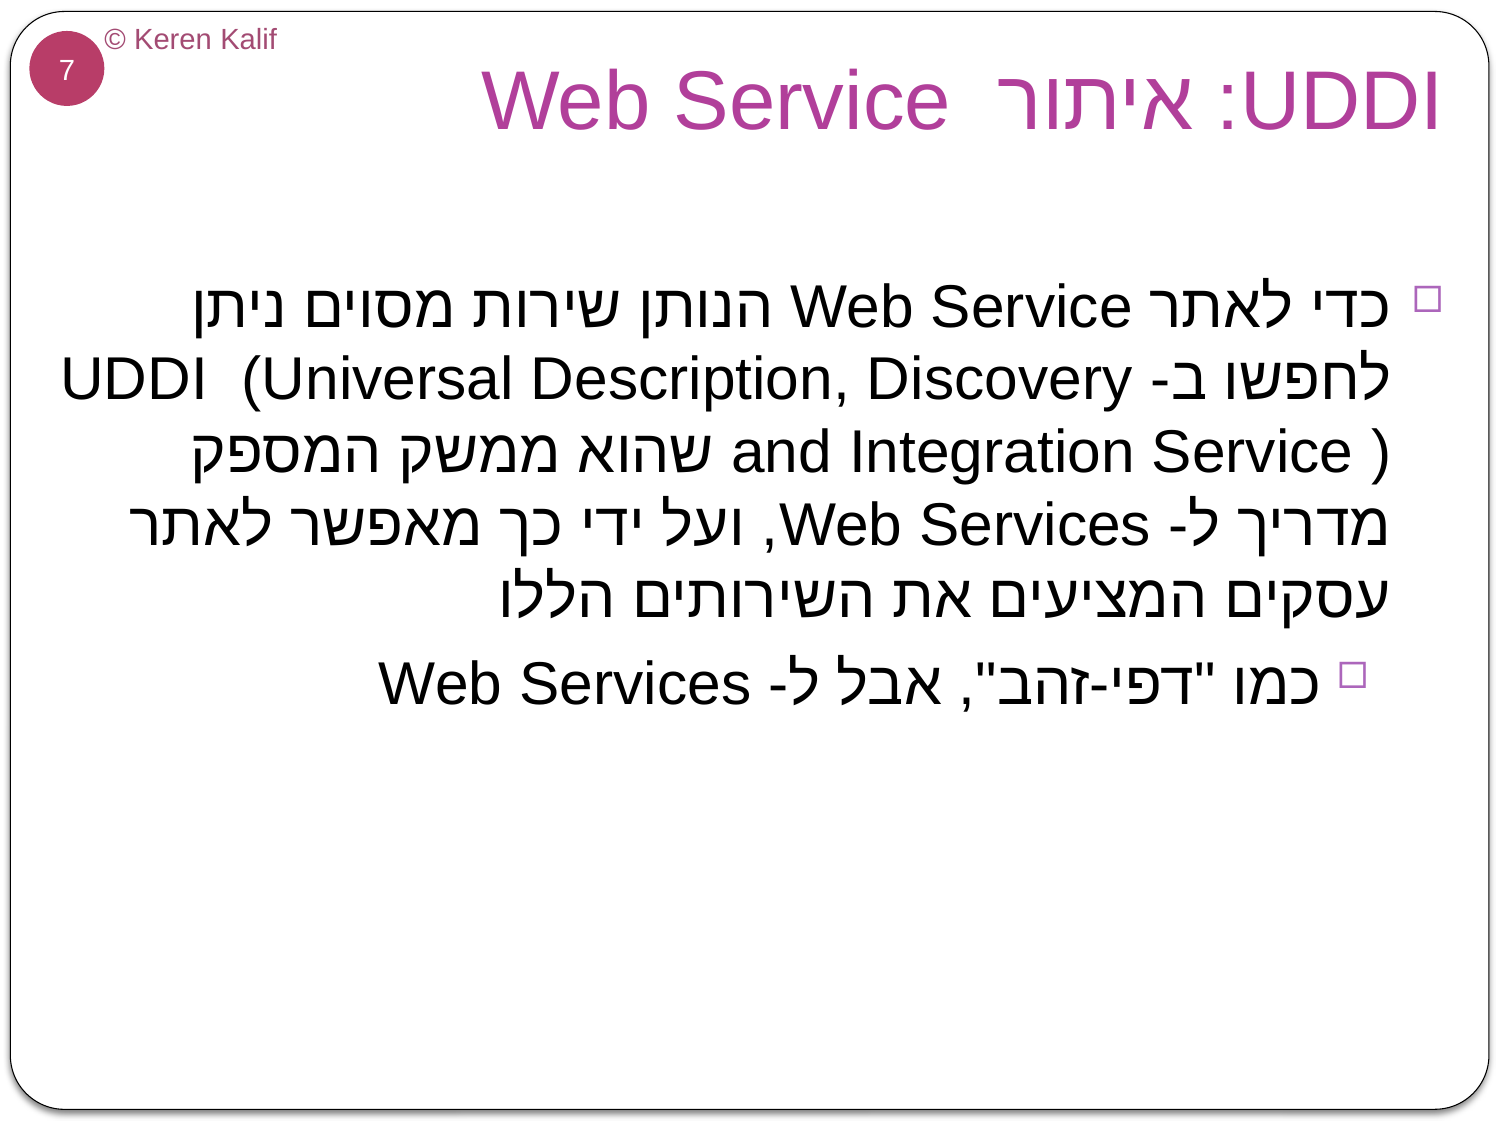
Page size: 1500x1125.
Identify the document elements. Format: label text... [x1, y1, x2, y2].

list כדי לאתר Web Service הנותן שירות מסוים ניתן לחפשו ב- UDDI (Universal Description, Discovery and Integration Service ) שהוא ממשק המספק מדריך ל- Web Services, ועל ידי כך מאפשר לאתר עסקים המציעים את השירותים הללו כמו "דפי-זהב", אבל ל- Web Services [29, 172, 1459, 1071]
title UDDI: איתור Web Service [29, 44, 1459, 162]
text_box [100, 262, 1438, 1000]
